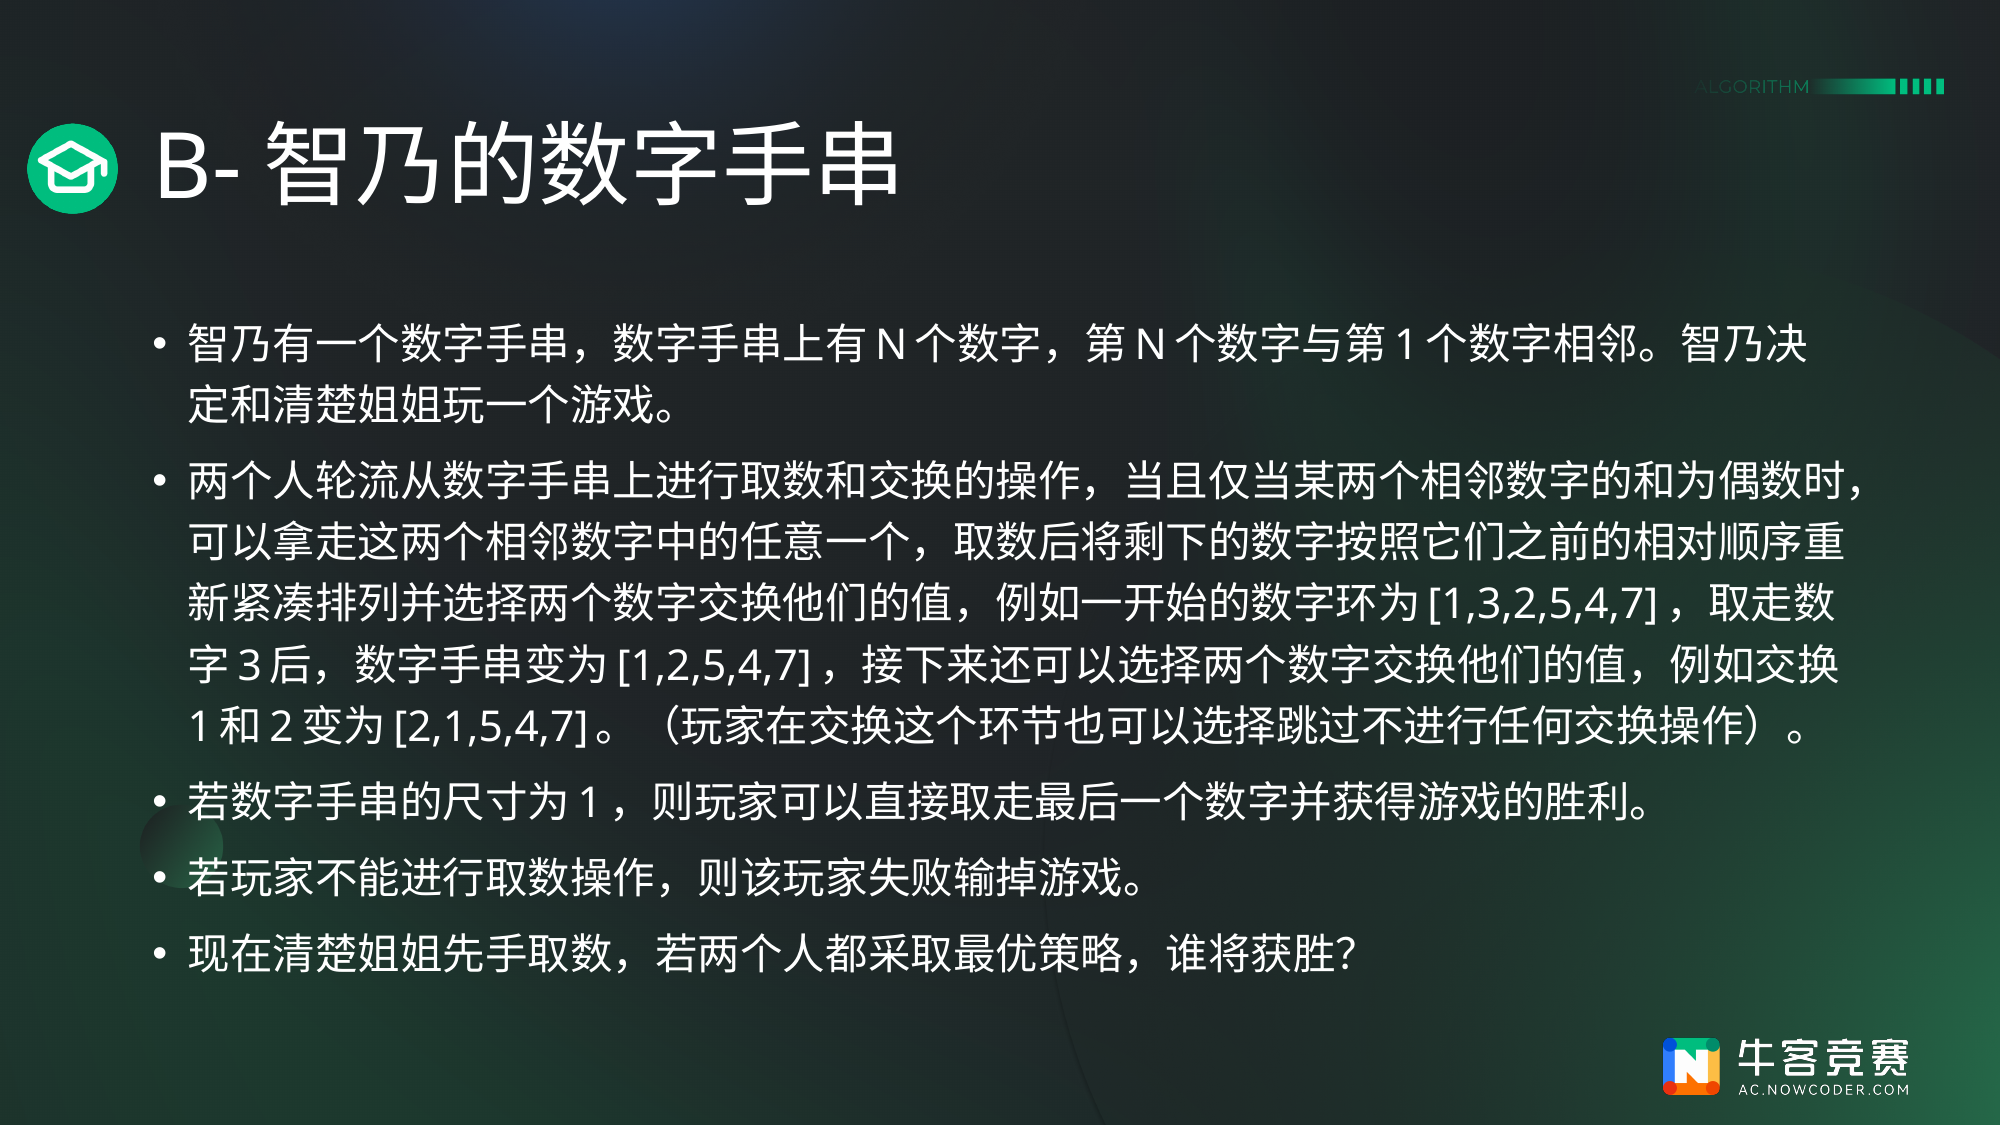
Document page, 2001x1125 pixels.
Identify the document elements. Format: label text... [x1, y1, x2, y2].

picture [0, 0, 2000, 1125]
list 智乃有一个数字手串，数字手串上有N个数字，第N个数字与第1个数字相邻。智乃决定和清楚姐姐玩一个游戏。 两个人轮流从数字手串上进行取数和交换的操作，当且仅当某两个相邻数字的和为偶数时，可以拿走这两个相邻数字中的任意一个，取数后将剩下的数字按照它们之前的相对顺序重新紧凑排列并选择两个数字交换他们的值，例如一开始的数字环为[1,3,2,5,4,7]，取走数字3后，数字手串变为[1,2,5,4,7]，接下来还可以选择两个数字交换他们的值，例如交换1和2变为[2,1,5,4,7]。（玩家在交换这个环节也可以选择跳过不进行任何交换操作）。 若数字手串的尺寸为1，则玩家可以直接取走最后一个数字并获得游戏的胜利。 若玩家不能进行取数操作，则该玩家失败输掉游戏。 现在清楚姐姐先手取数，若两个人都采取最优策略，谁将获胜？ [137, 299, 1863, 1014]
title B-智乃的数字手串 [137, 59, 1863, 278]
